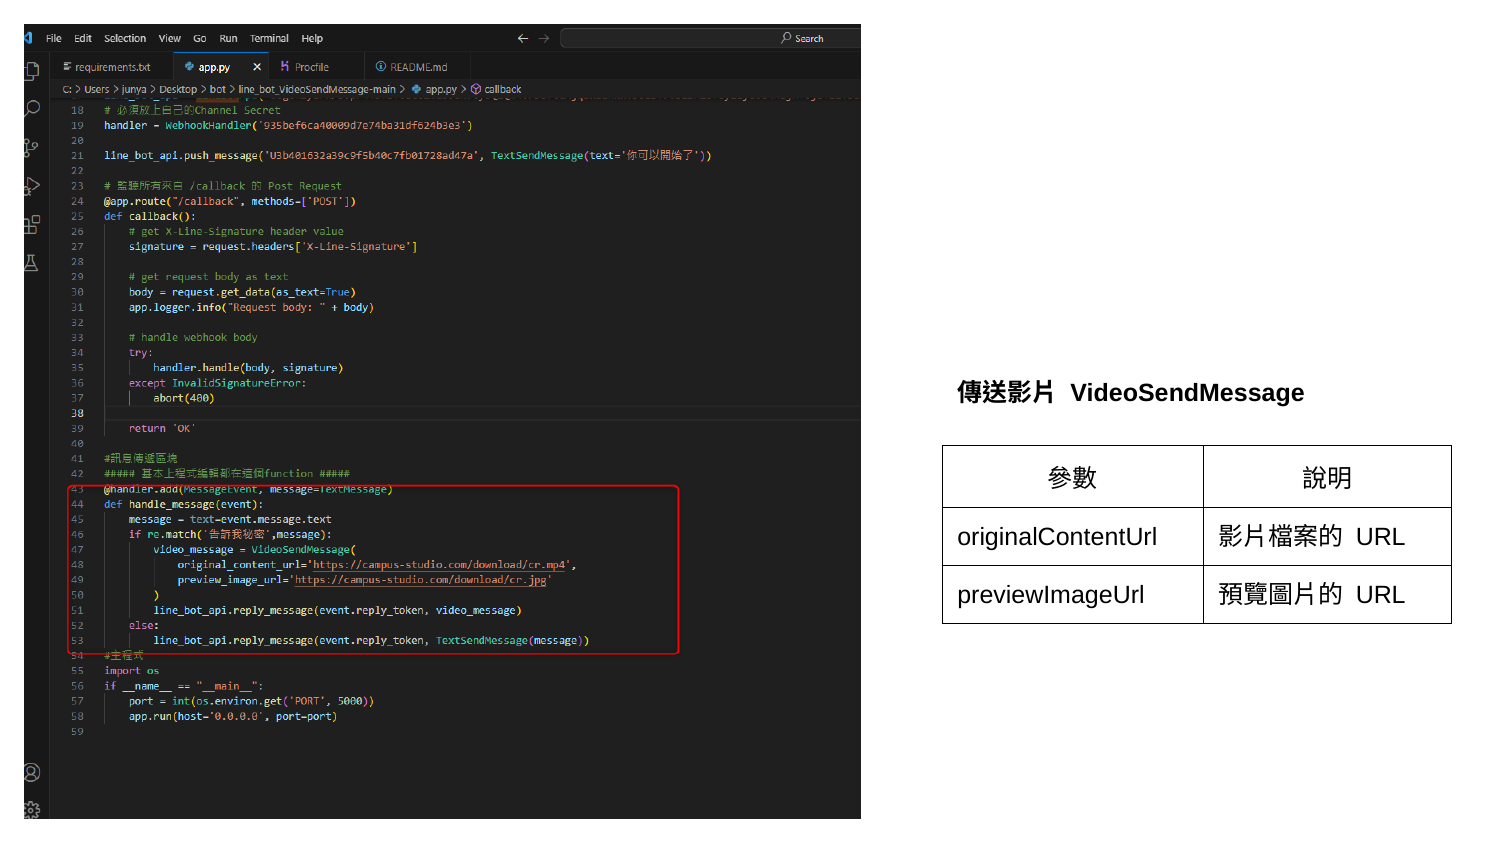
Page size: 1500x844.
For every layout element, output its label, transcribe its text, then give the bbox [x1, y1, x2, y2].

text_box 傳送影片 VideoSendMessage [942, 361, 1435, 422]
table_cell 影片檔案的 URL [1204, 508, 1451, 565]
table_cell previewImageUrl [943, 566, 1203, 623]
table_header 參數 [943, 446, 1203, 507]
table_cell 預覽圖片的 URL [1204, 566, 1451, 623]
picture [24, 24, 861, 819]
table_header 說明 [1204, 446, 1451, 507]
table_cell originalContentUrl [943, 508, 1203, 565]
